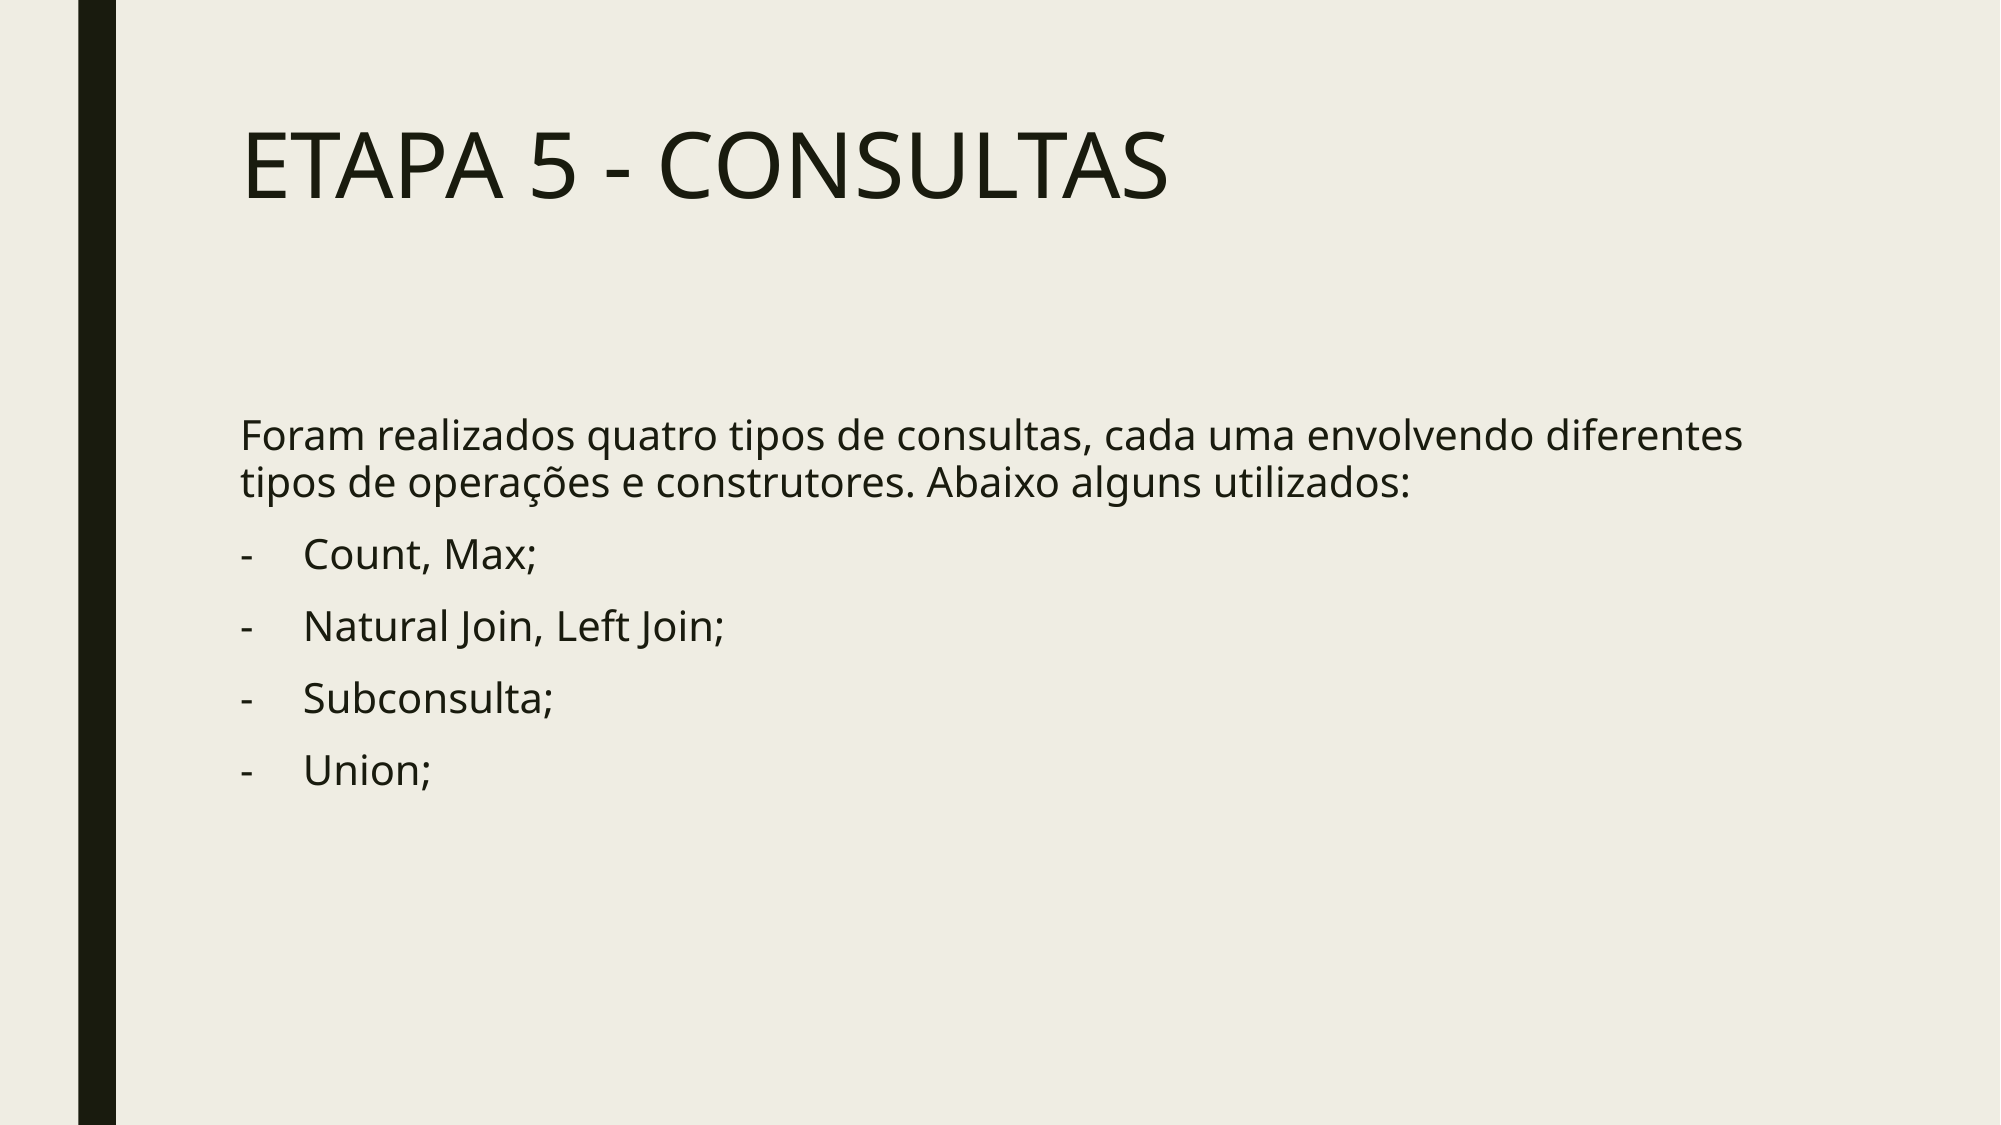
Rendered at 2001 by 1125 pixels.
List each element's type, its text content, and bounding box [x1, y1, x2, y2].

list Foram realizados quatro tipos de consultas, cada uma envolvendo diferentes tipos de operações e construtores. Abaixo alguns utilizados: Count, Max; Natural Join, Left Join; Subconsulta; Union; [225, 404, 1800, 993]
title ETAPA 5 - CONSULTAS [225, 112, 1800, 357]
